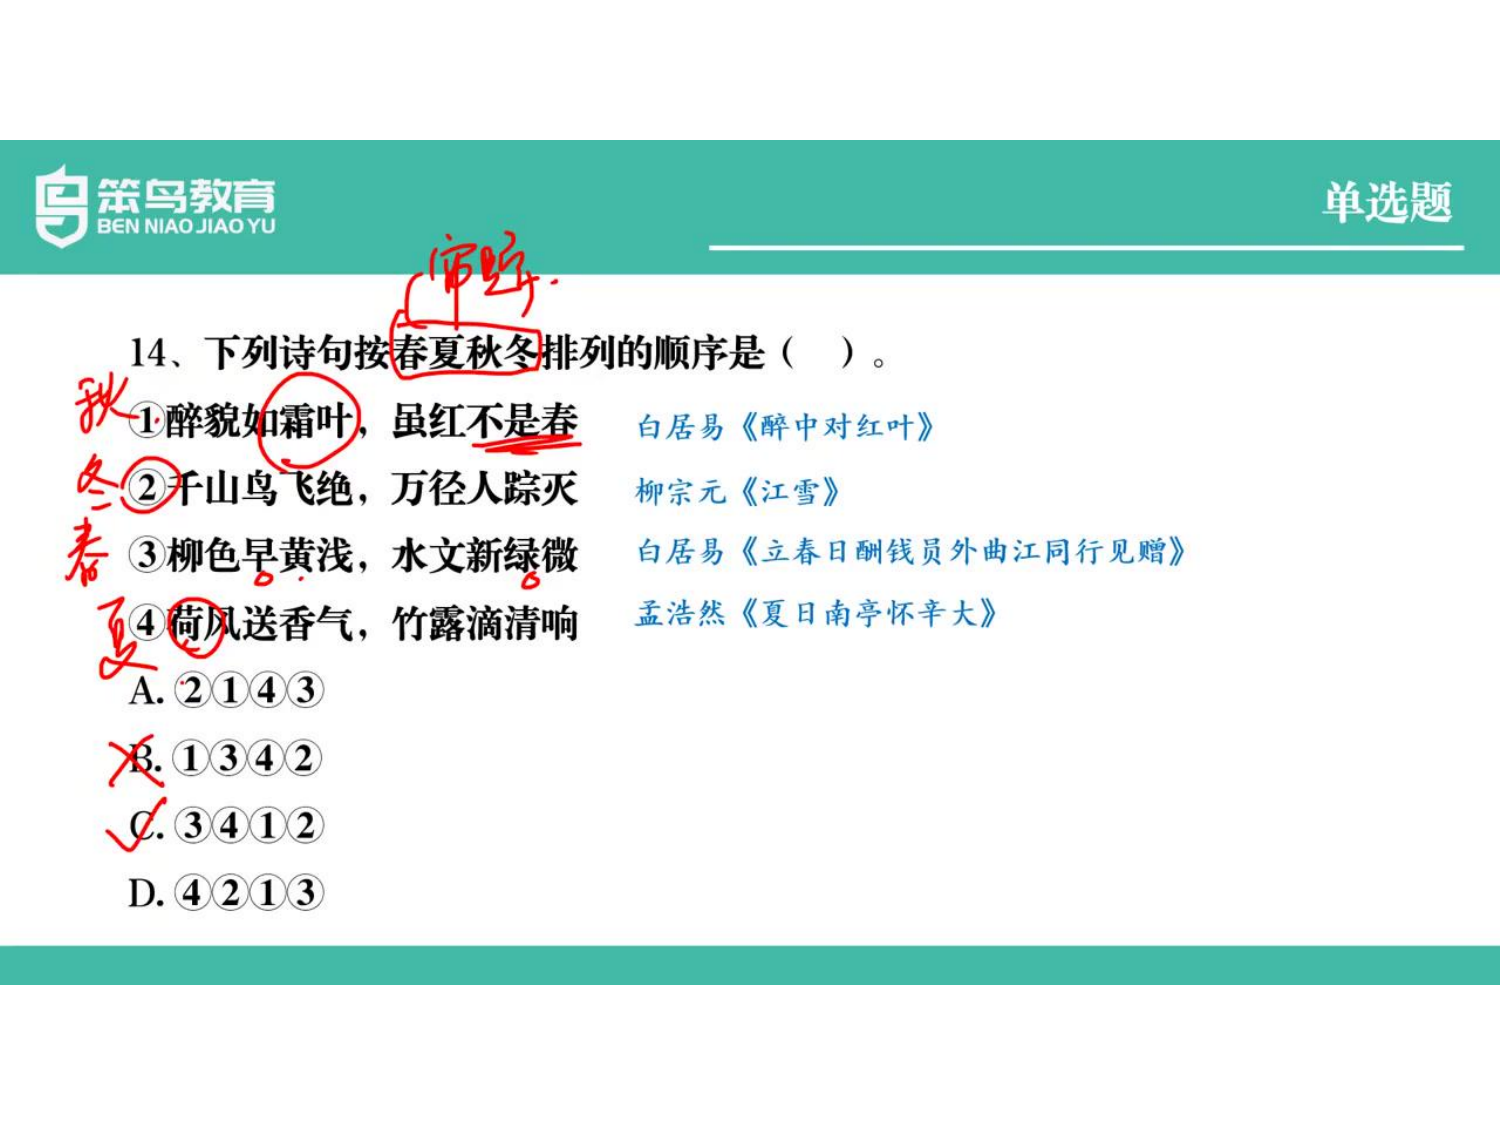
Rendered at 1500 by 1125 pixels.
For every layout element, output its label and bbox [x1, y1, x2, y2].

picture [0, 140, 1500, 985]
